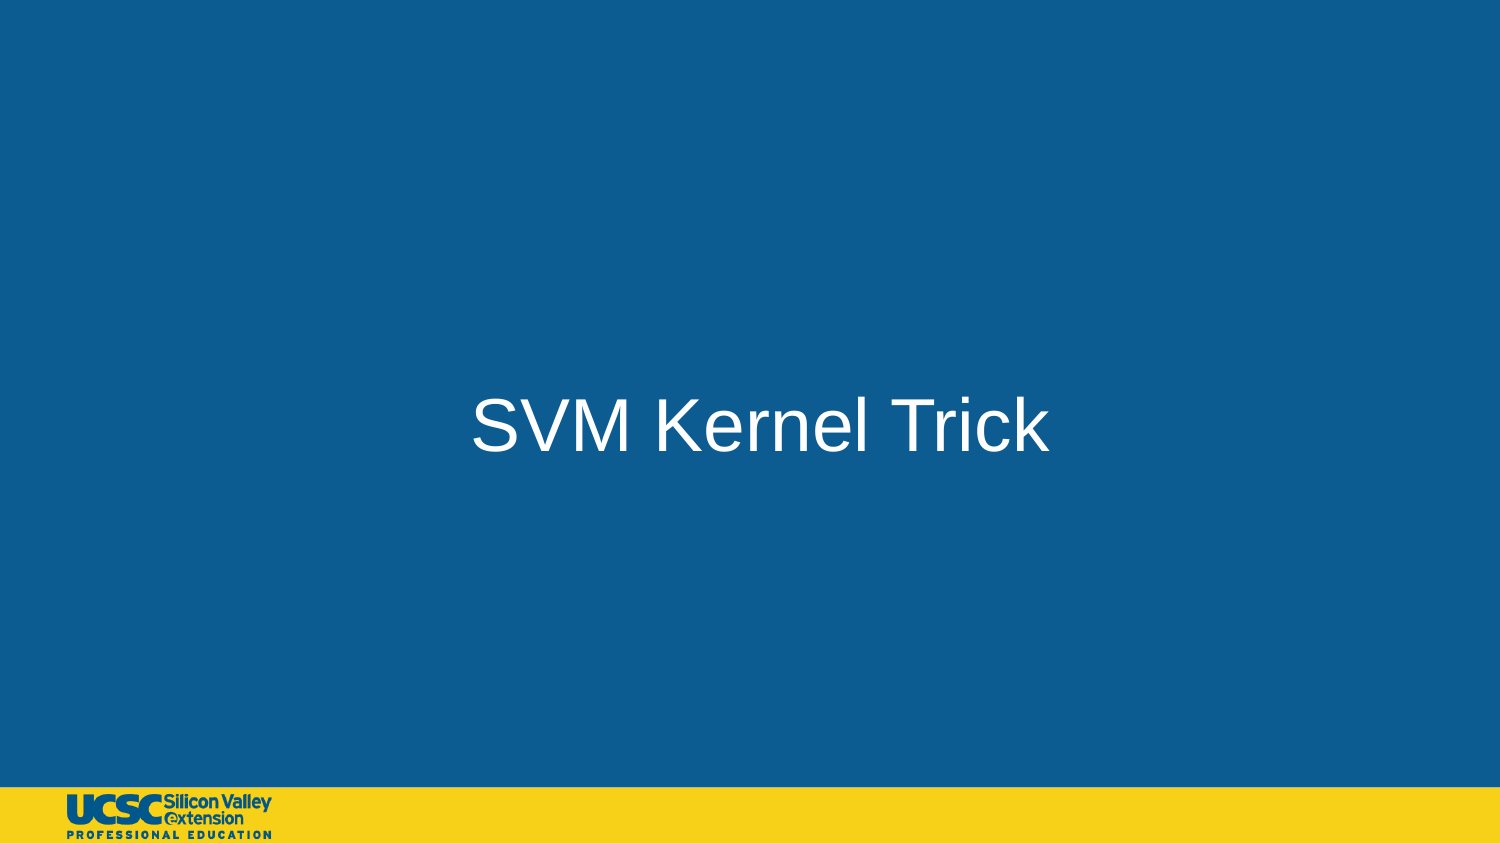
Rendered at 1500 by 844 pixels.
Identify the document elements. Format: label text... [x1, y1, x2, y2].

picture [60, 788, 277, 844]
title SVM Kernel Trick [51, 352, 1449, 491]
